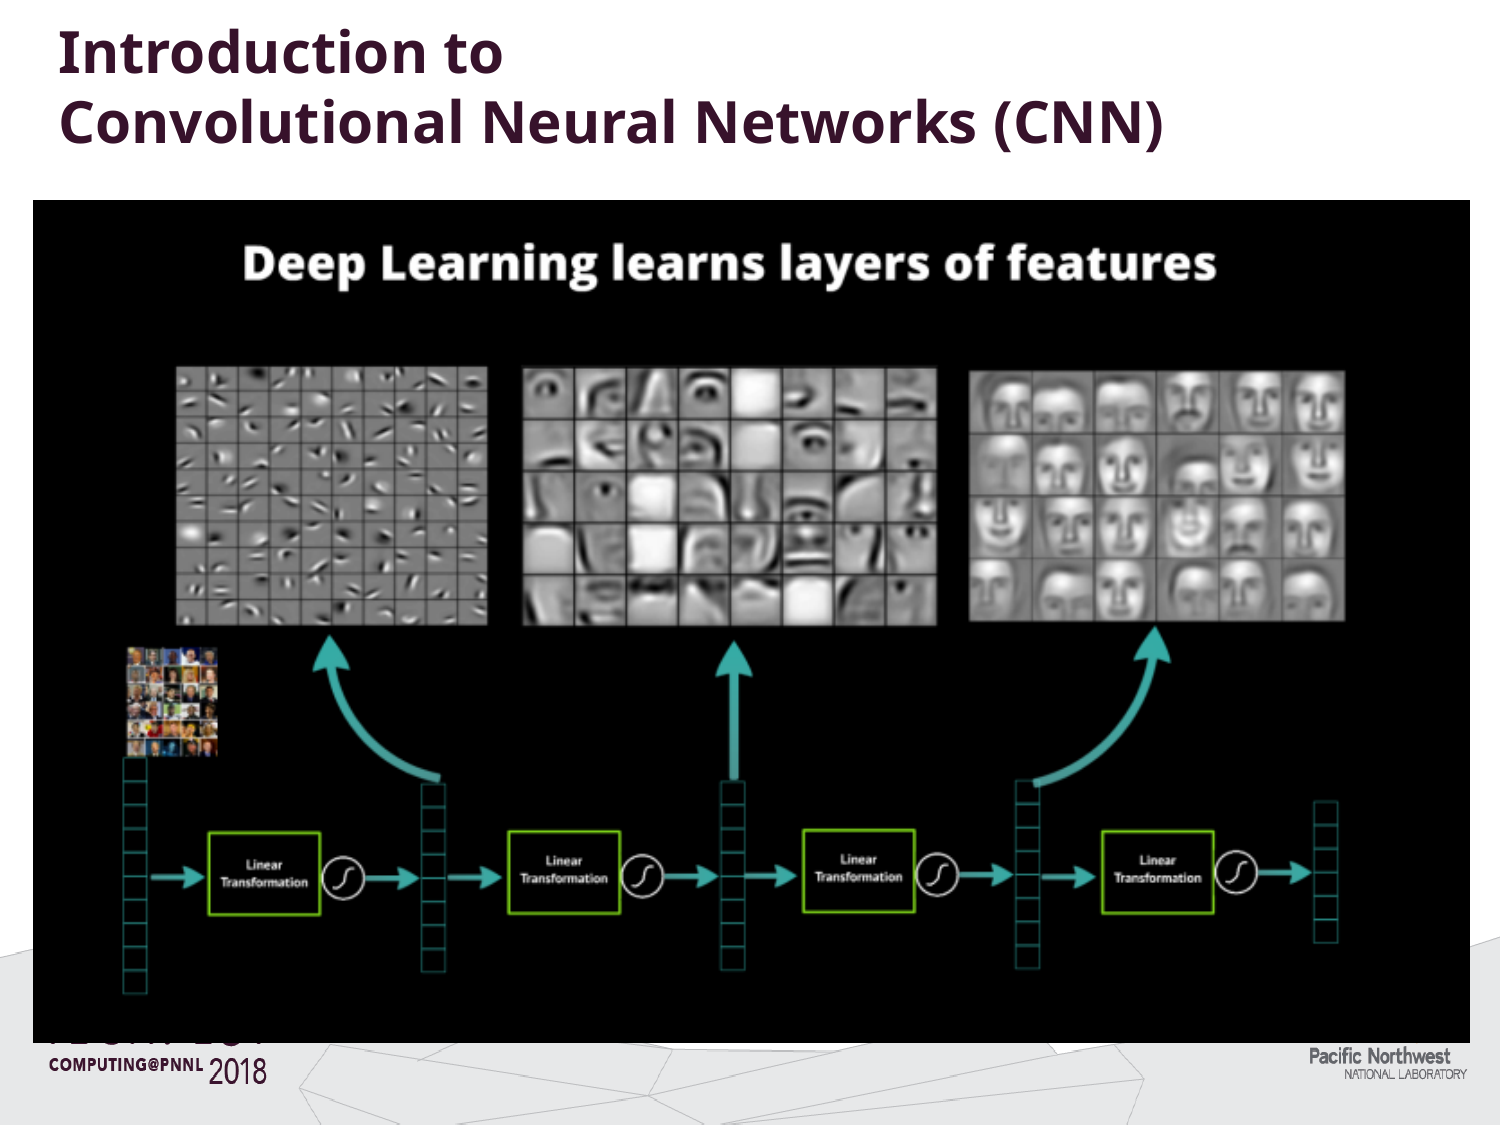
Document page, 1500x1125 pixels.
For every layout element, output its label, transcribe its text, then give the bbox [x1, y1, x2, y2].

picture [0, 0, 1500, 1125]
title Introduction to Convolutional Neural Networks (CNN) [43, 27, 1444, 144]
